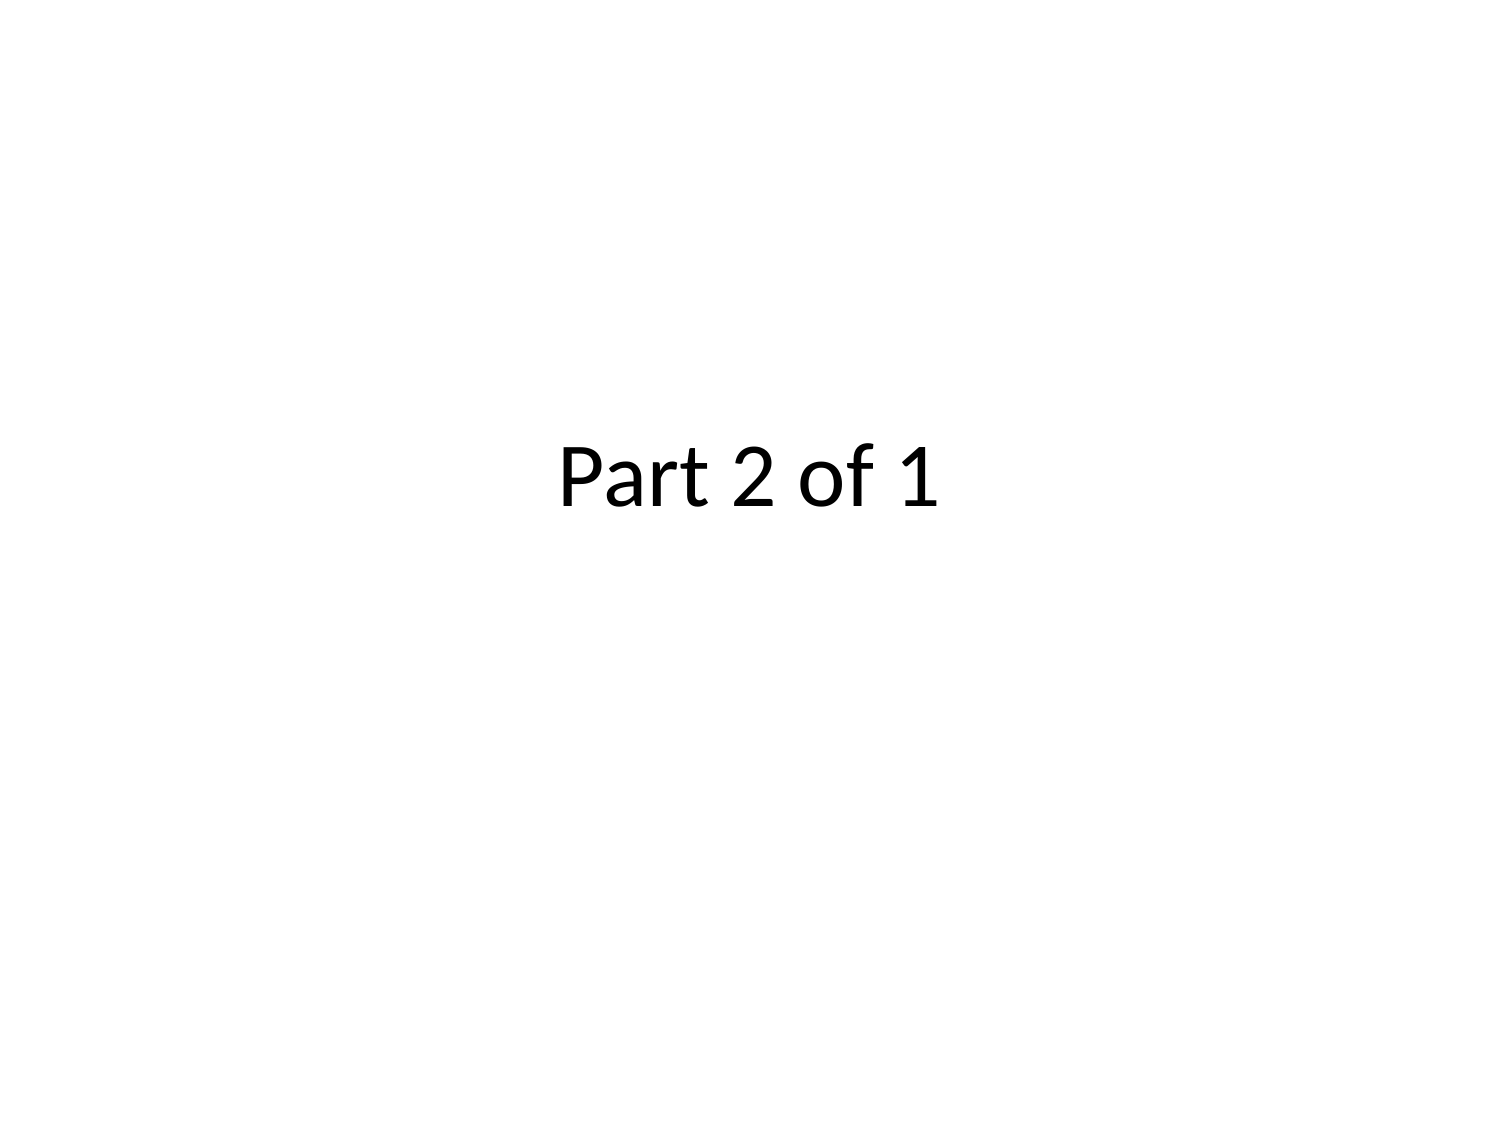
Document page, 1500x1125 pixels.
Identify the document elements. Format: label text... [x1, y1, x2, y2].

title Part 2 of 1 [112, 349, 1388, 591]
